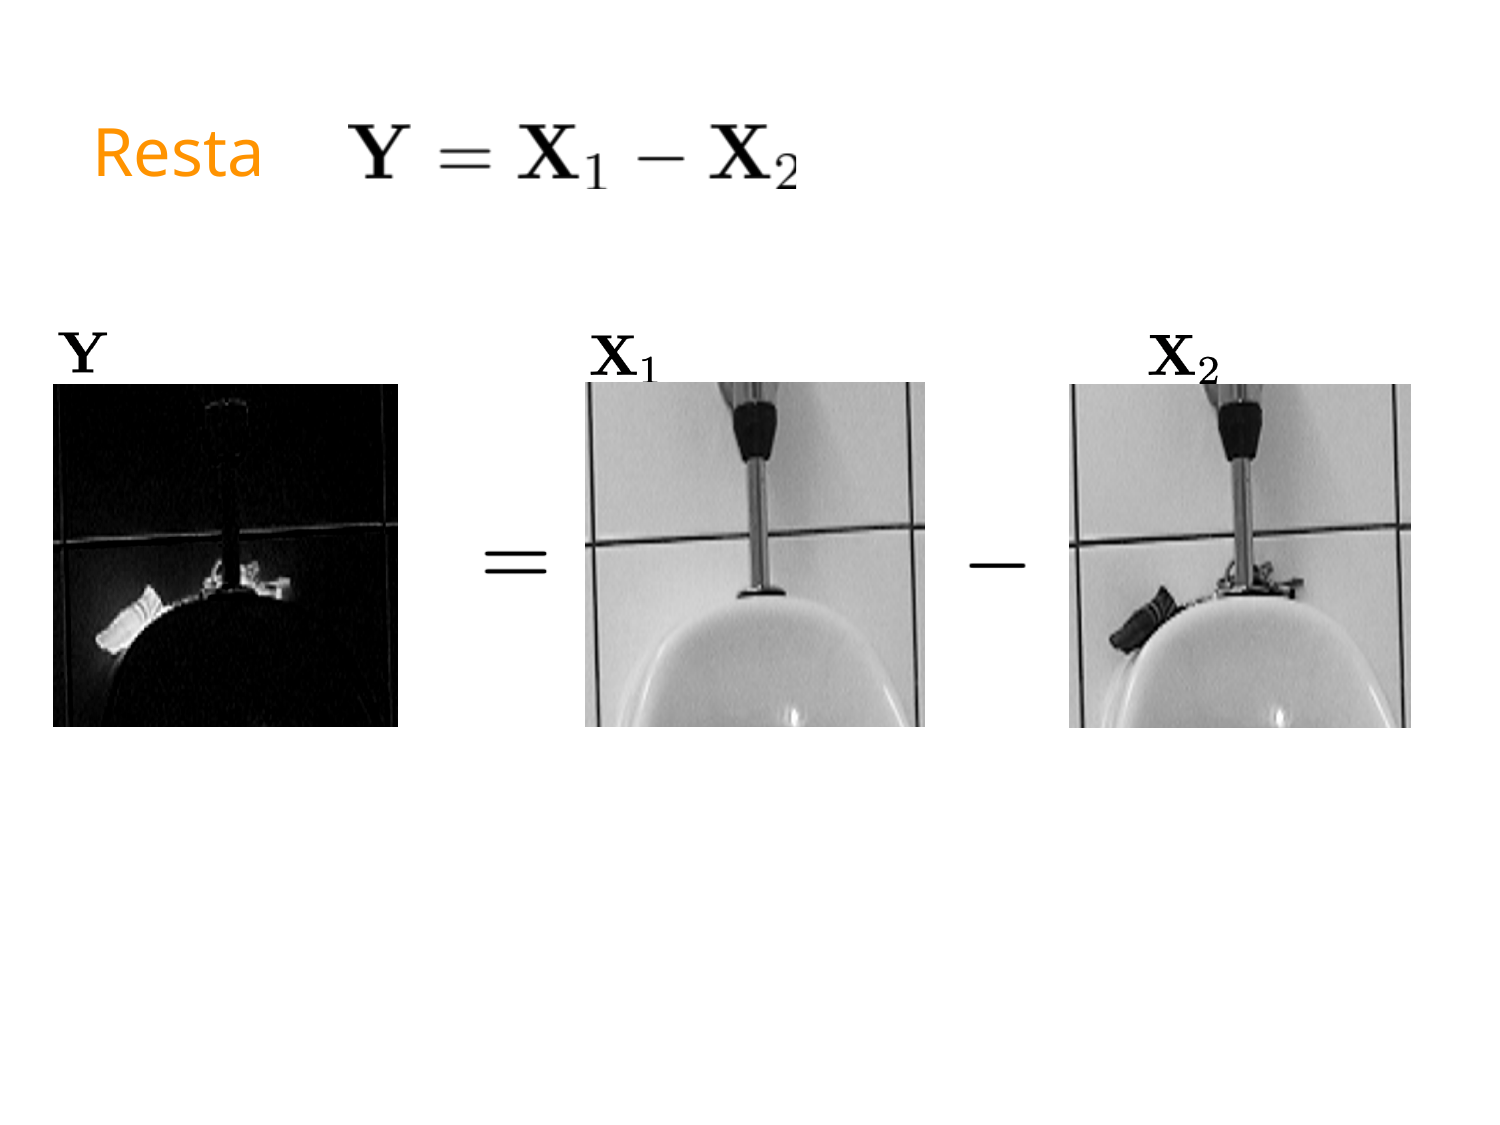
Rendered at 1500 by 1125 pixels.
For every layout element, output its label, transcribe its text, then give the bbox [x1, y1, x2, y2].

picture [475, 533, 558, 592]
picture [1068, 316, 1411, 729]
text_box Resta [77, 102, 280, 198]
picture [584, 322, 926, 727]
picture [956, 538, 1036, 587]
picture [347, 123, 797, 190]
picture [51, 320, 399, 727]
